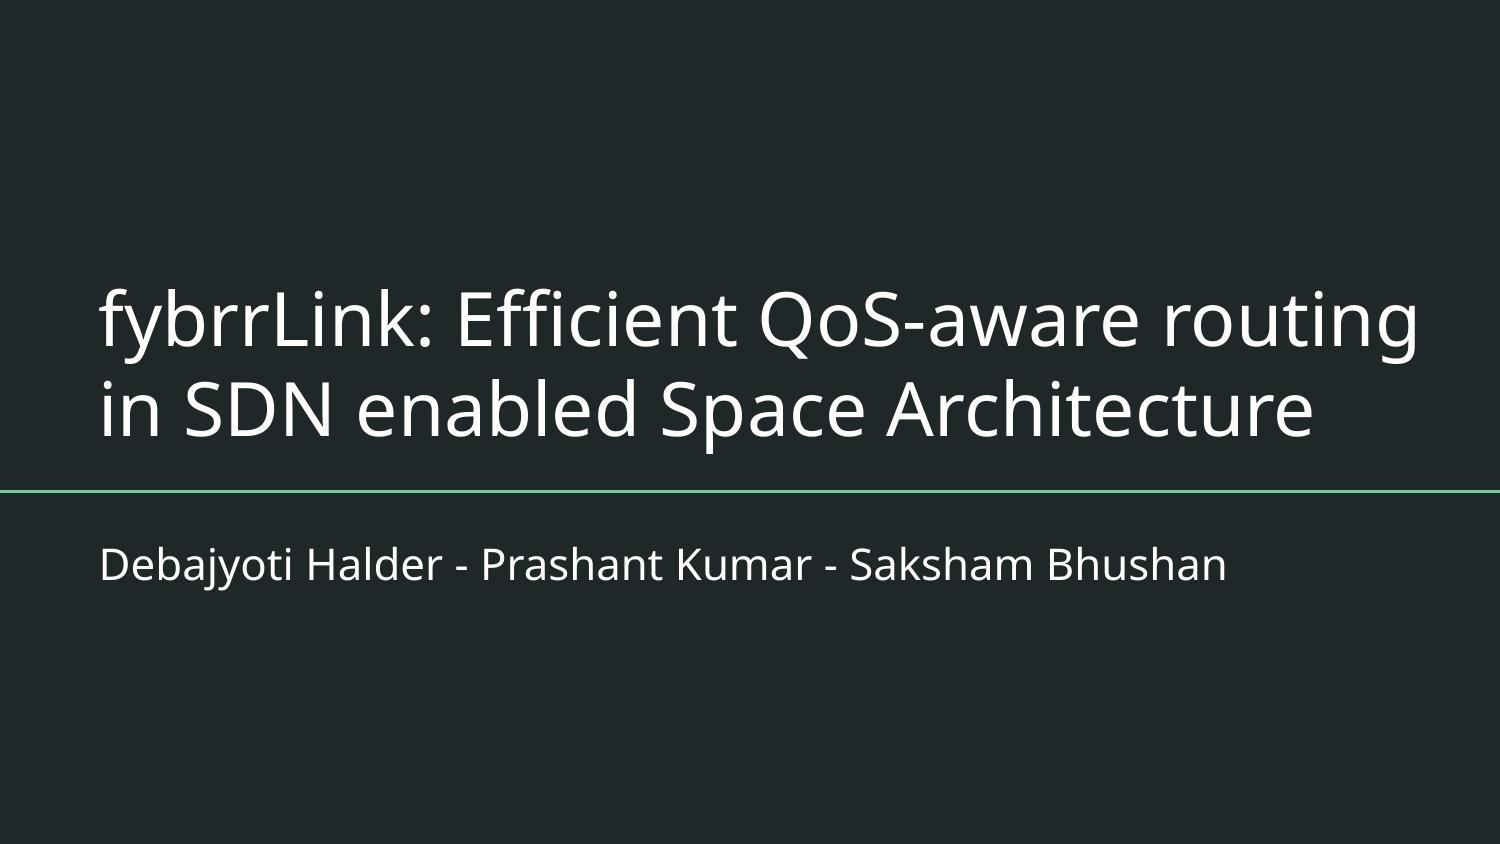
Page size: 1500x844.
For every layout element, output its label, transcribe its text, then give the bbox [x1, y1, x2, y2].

subtitle Debajyoti Halder - Prashant Kumar - Saksham Bhushan [83, 522, 1417, 626]
title fybrrLink: Efficient QoS-aware routing in SDN enabled Space Architecture​ [83, 206, 1474, 467]
